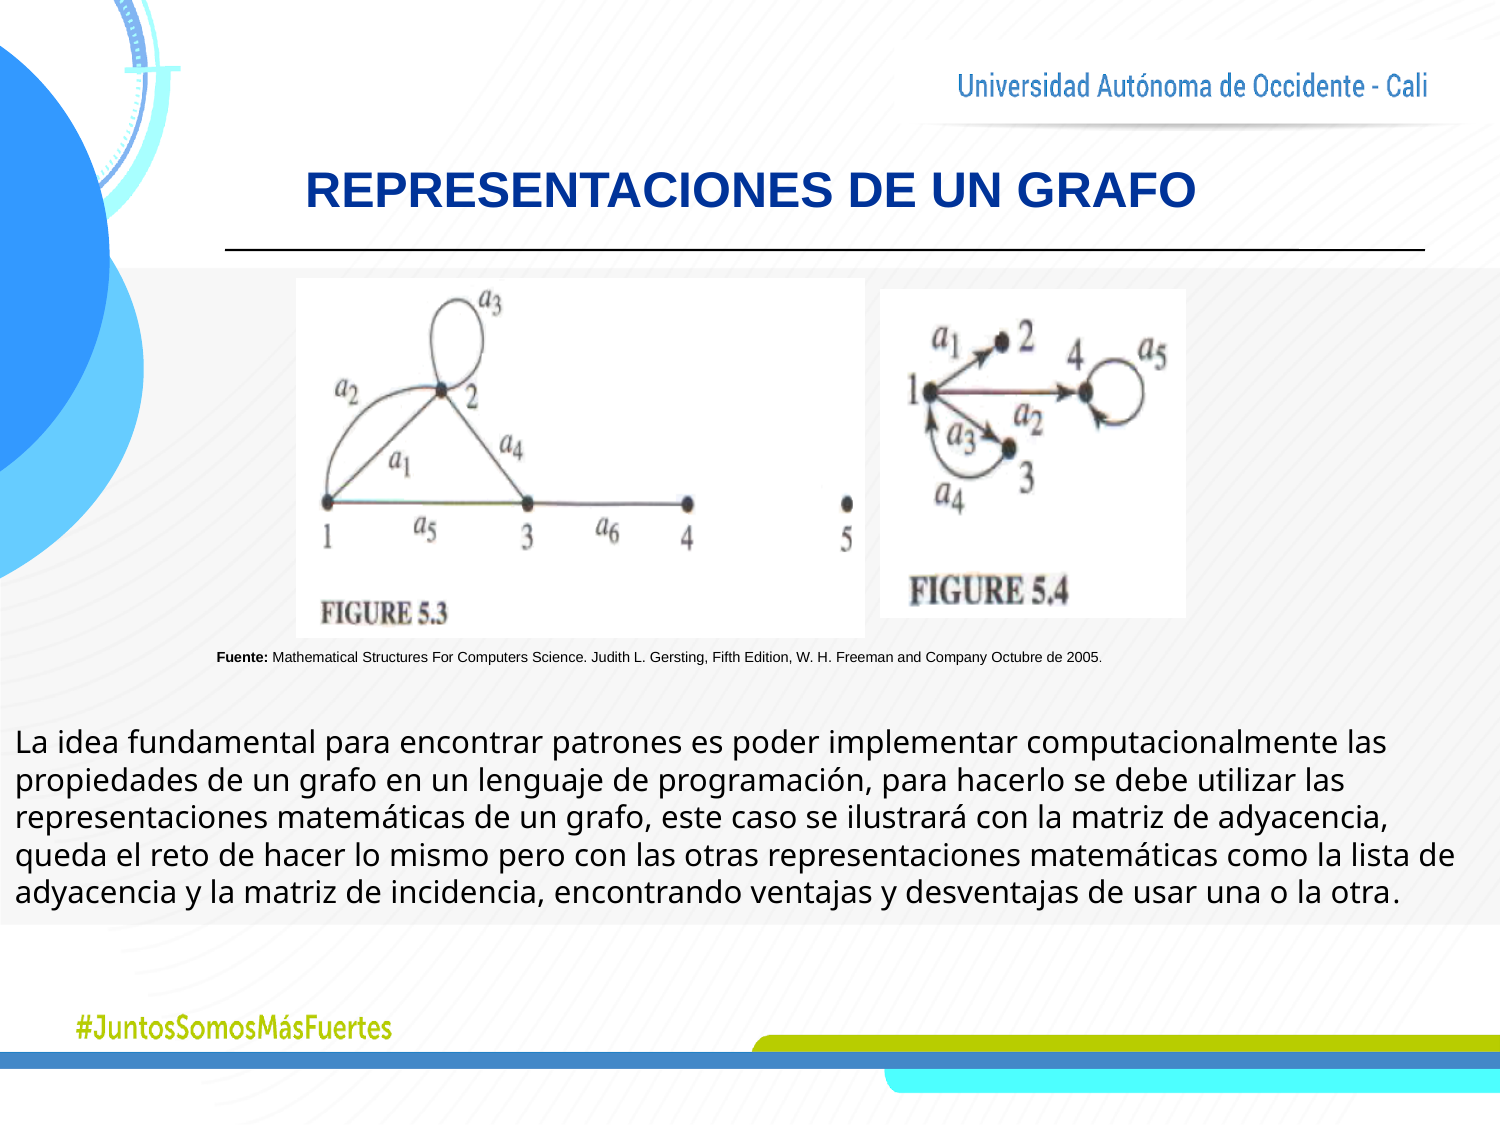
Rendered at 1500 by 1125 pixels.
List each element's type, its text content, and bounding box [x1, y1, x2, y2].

picture [0, 918, 1500, 1125]
text_box La idea fundamental para encontrar patrones es poder implementar computacionalmente las propiedades de un grafo en un lenguaje de programación, para hacerlo se debe utilizar las representaciones matemáticas de un grafo, este caso se ilustrará con la matriz de adyacencia, queda el reto de hacer lo mismo pero con las otras representaciones matemáticas como la lista de adyacencia y la matriz de incidencia, encontrando ventajas y desventajas de usar una o la otra. [0, 715, 1500, 918]
text_box REPRESENTACIONES DE UN GRAFO [125, 150, 1378, 225]
picture [0, 0, 1500, 715]
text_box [201, 278, 1301, 693]
